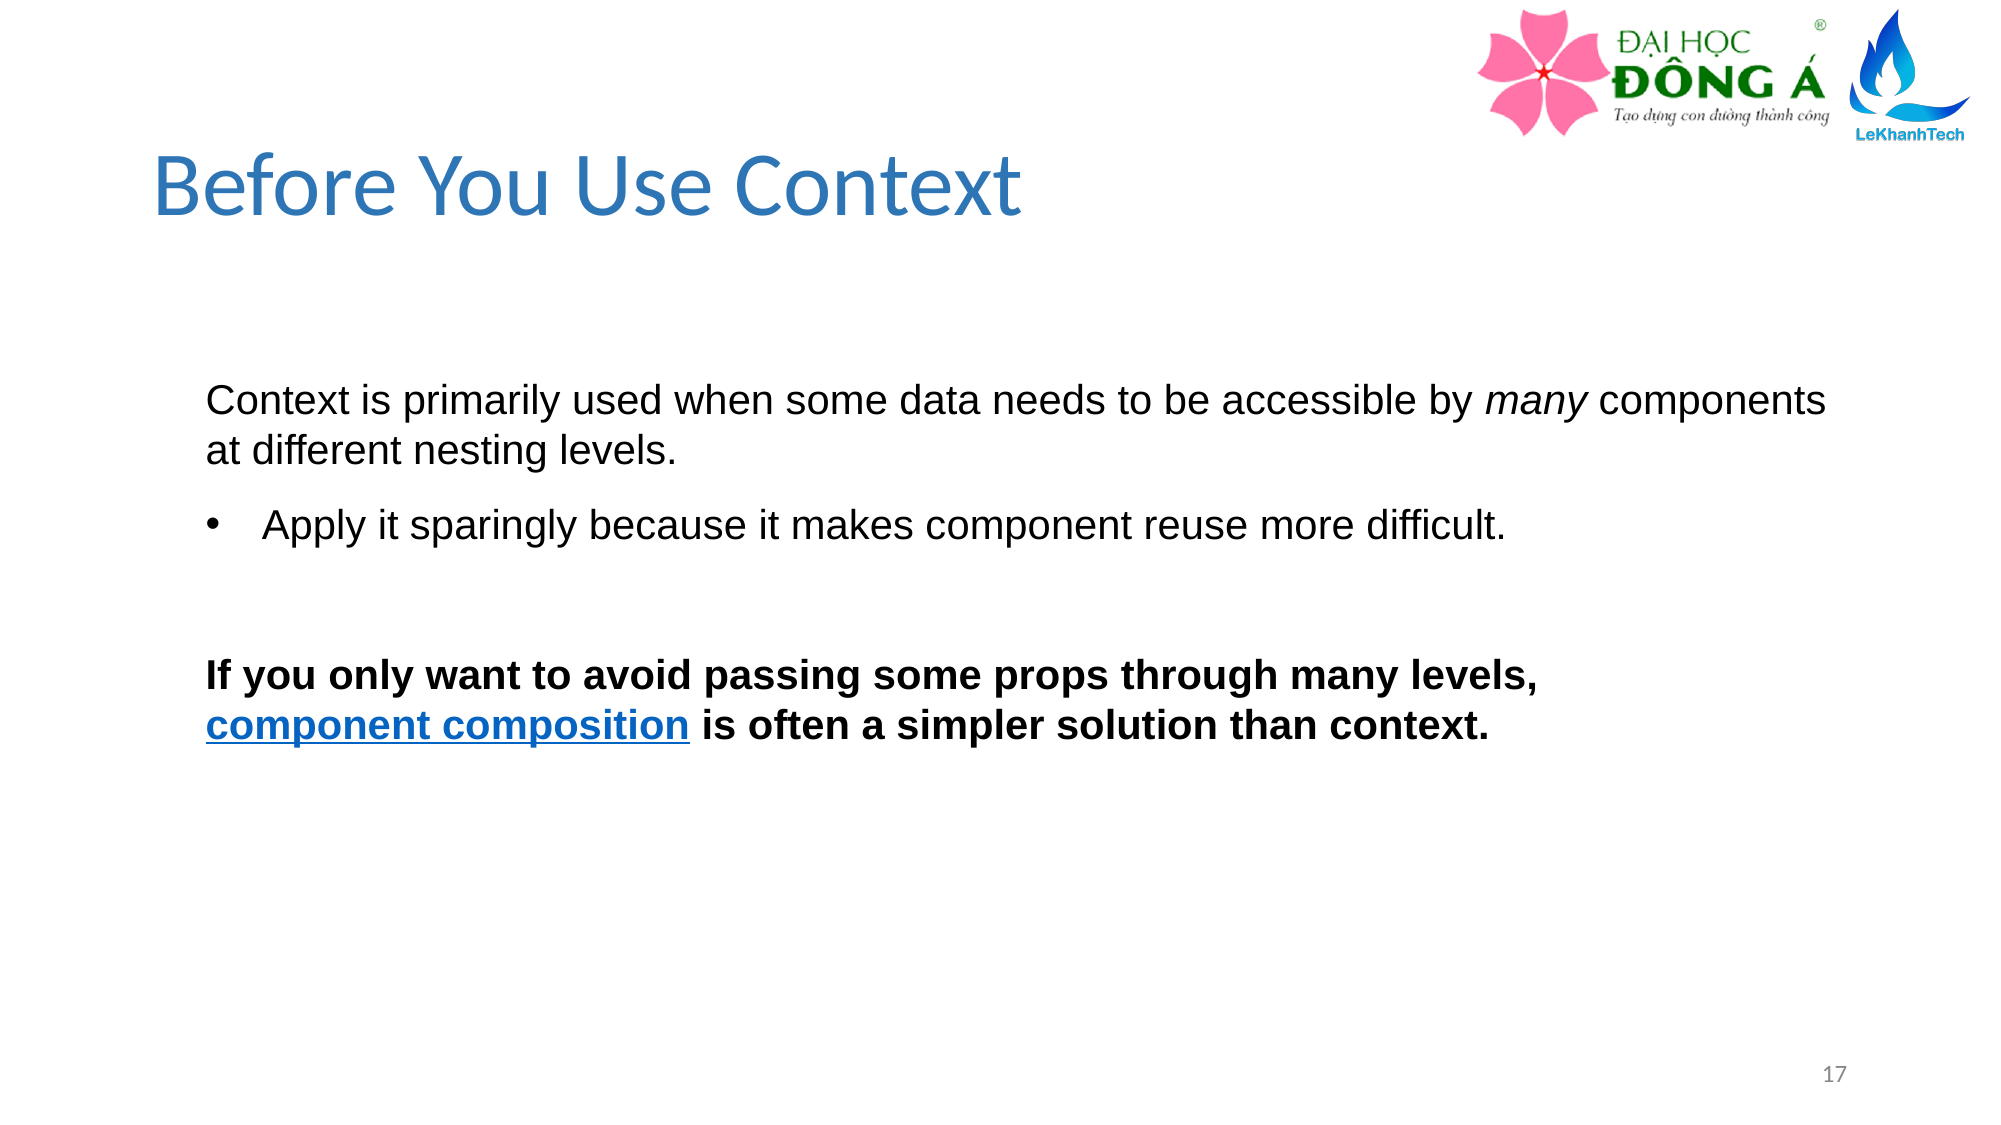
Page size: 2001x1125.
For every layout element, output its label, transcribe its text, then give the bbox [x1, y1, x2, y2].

slide_number 17 [1412, 1042, 1863, 1103]
title Before You Use Context [137, 91, 1863, 280]
picture [1465, 5, 1980, 144]
text_box Context is primarily used when some data needs to be accessible by many components at different nesting levels. Apply it sparingly because it makes component reuse more difficult. If you only want to avoid passing some props through many levels, component composition is often a simpler solution than context. [190, 365, 1863, 756]
